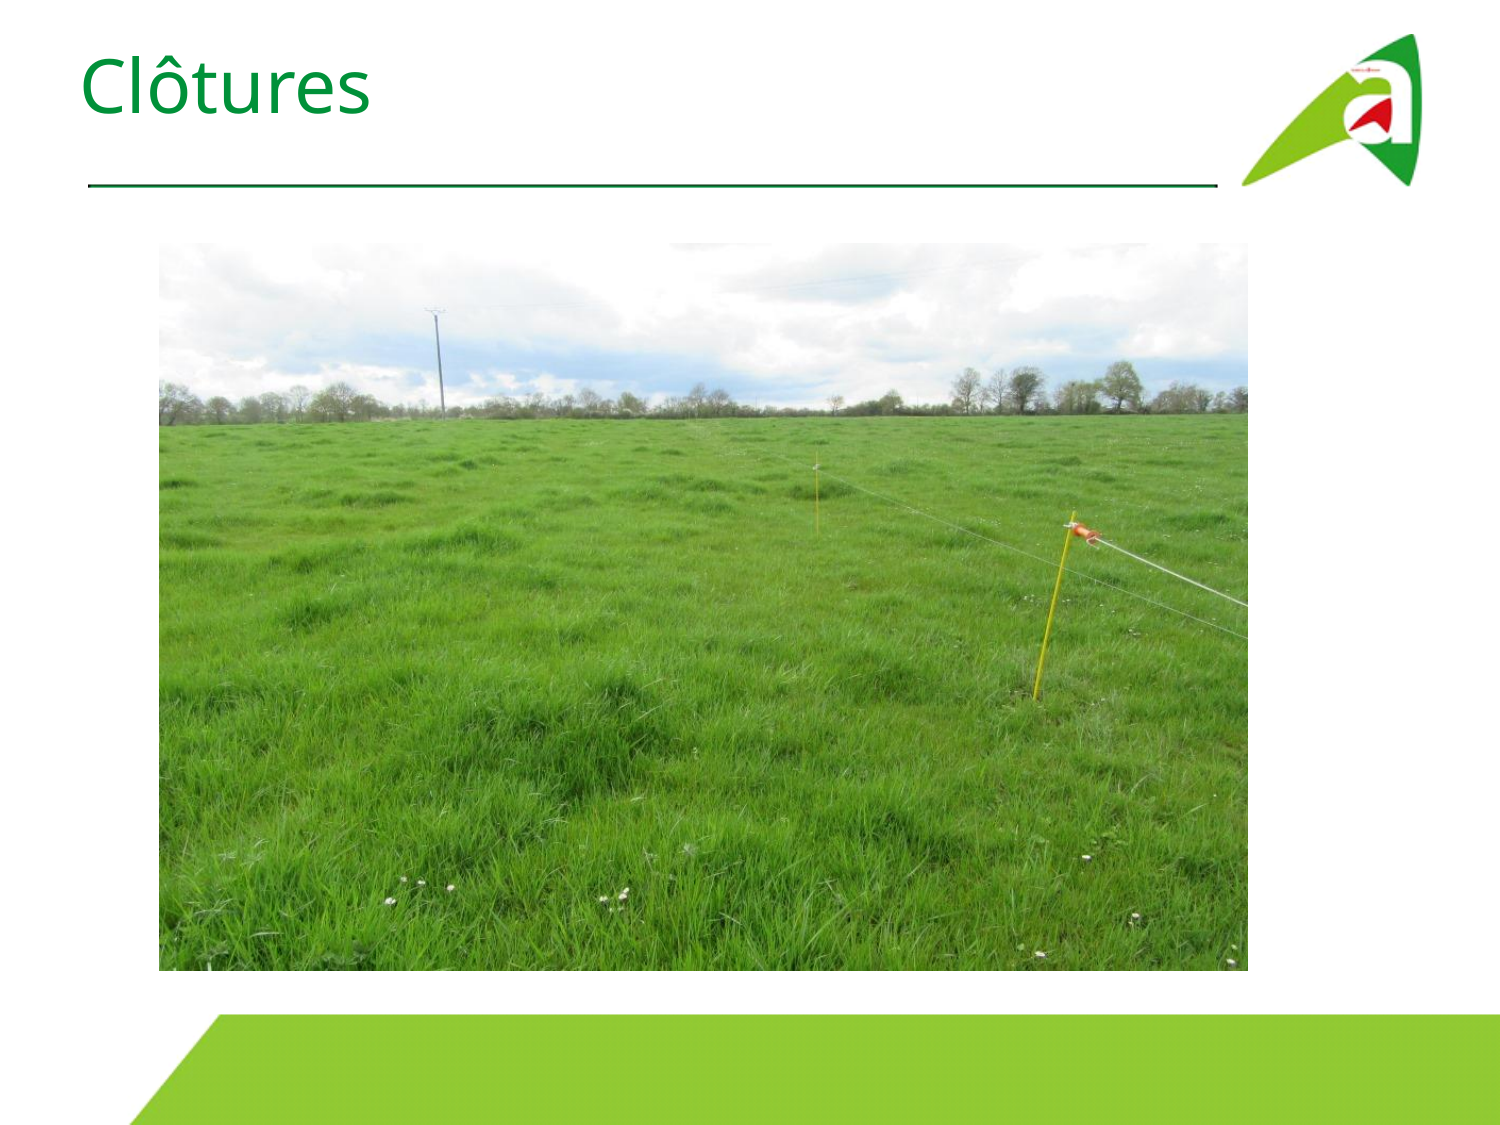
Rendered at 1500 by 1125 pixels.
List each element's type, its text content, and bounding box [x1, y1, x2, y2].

text_box Clôtures [64, 31, 1060, 137]
picture [88, 34, 1500, 1125]
